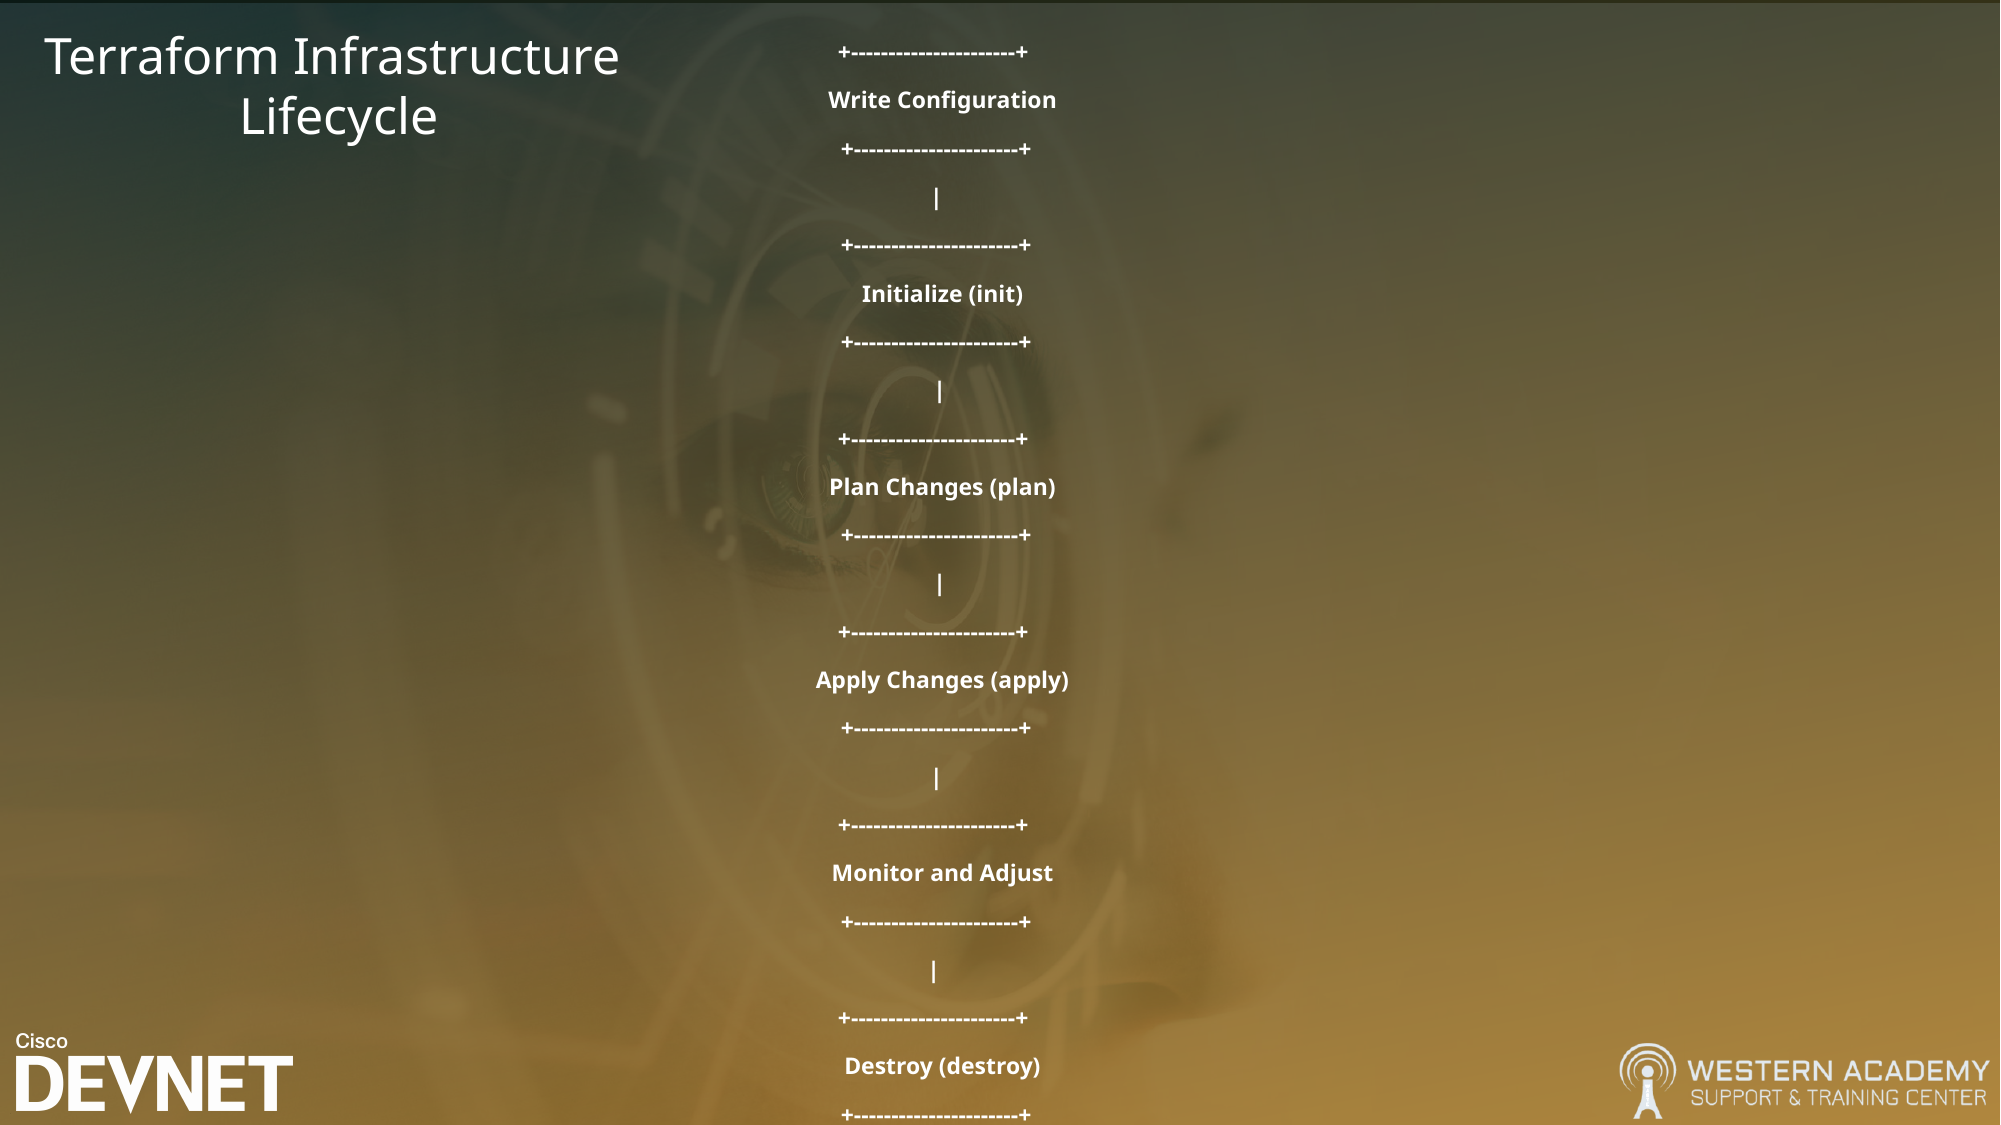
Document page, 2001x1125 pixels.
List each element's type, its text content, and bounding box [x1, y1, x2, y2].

list +----------------------+ Write Configuration +----------------------+ | +----------------------+ Initialize (init) +----------------------+ | +----------------------+ Plan Changes (plan) +----------------------+ | +----------------------+ Apply Changes (apply) +----------------------+ | +----------------------+ Monitor and Adjust +----------------------+ | +----------------------+ Destroy (destroy) +----------------------+ [82, 203, 1786, 1013]
title Terraform Infrastructure Lifecycle [0, 0, 1171, 204]
picture [16, 1033, 293, 1114]
